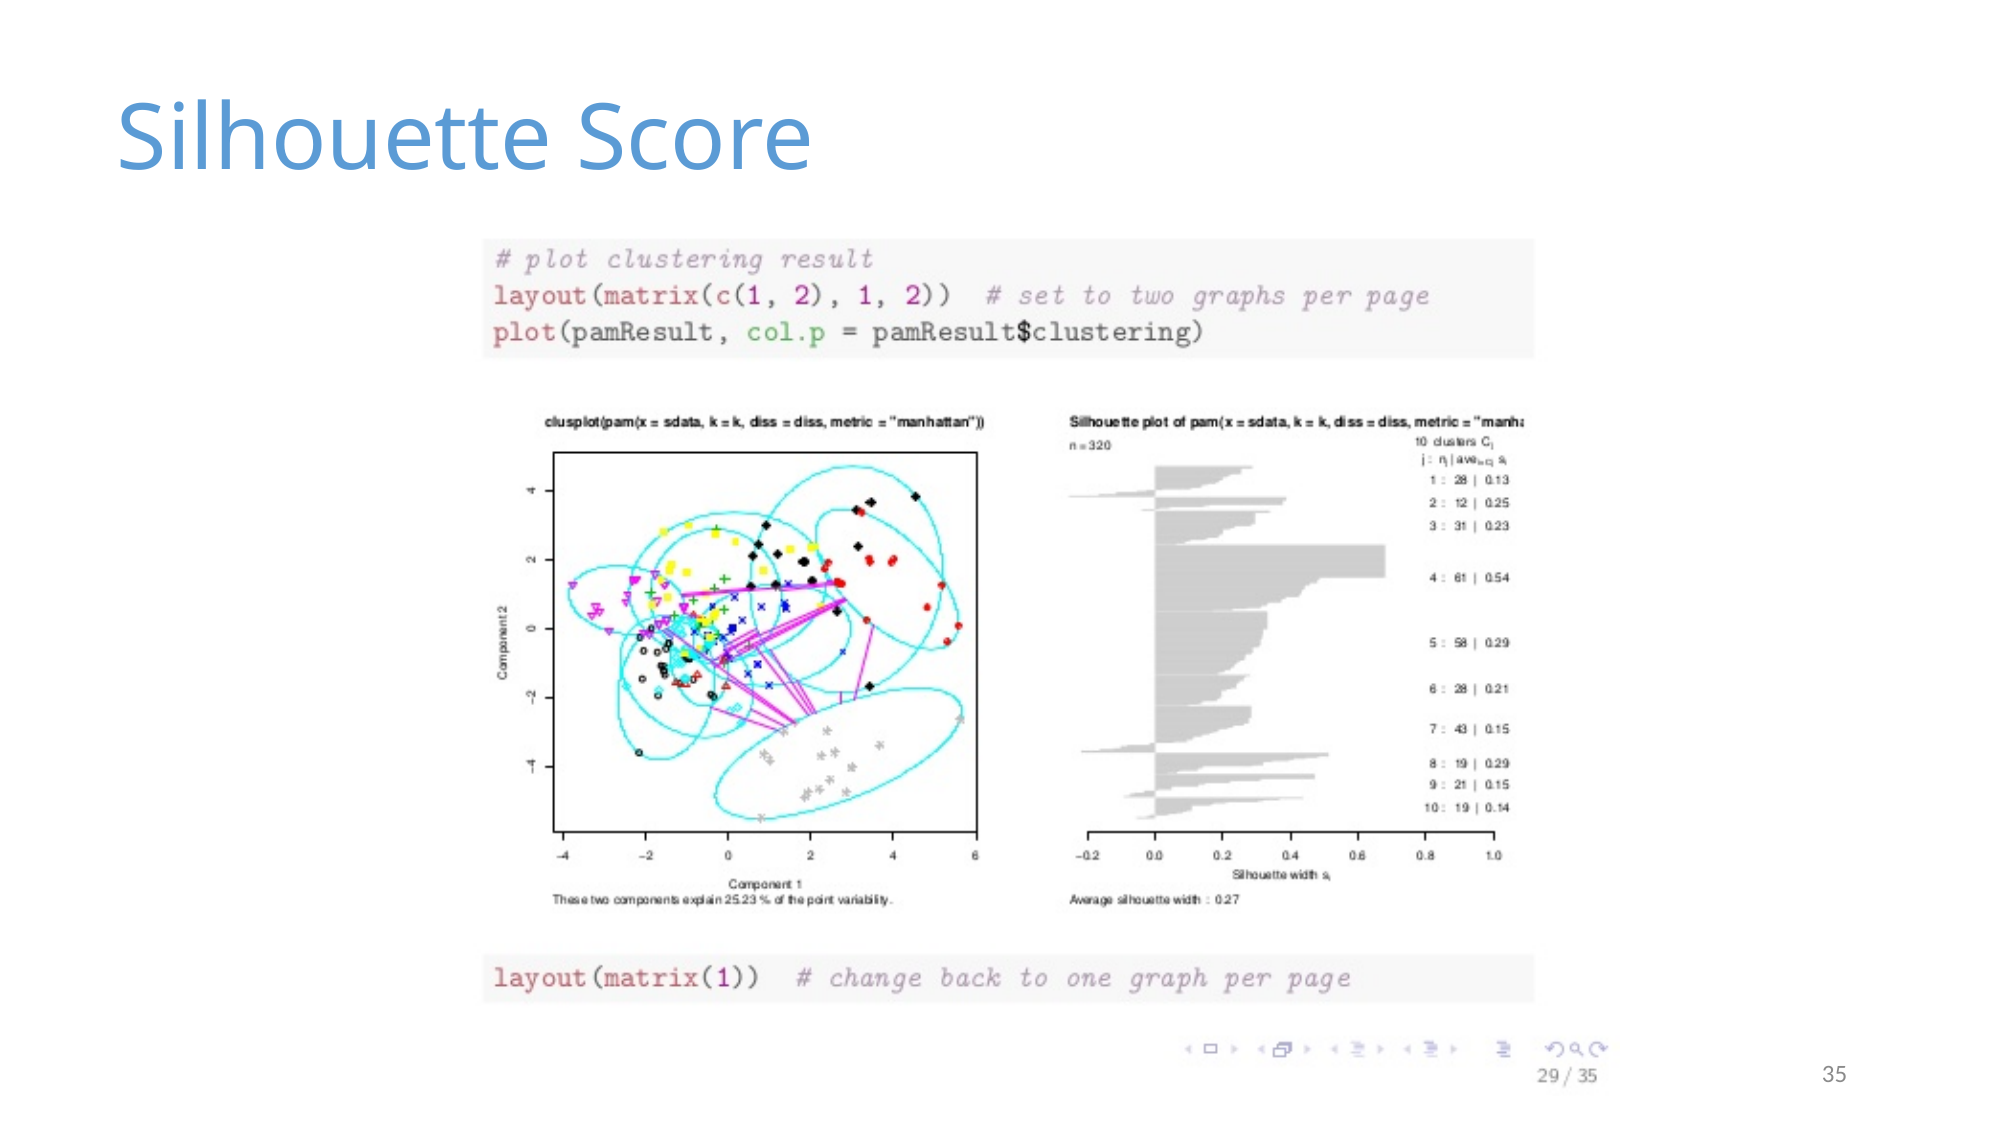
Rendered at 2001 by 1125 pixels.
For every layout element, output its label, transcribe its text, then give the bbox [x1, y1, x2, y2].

picture [397, 178, 1620, 1096]
slide_number 35 [1412, 1042, 1863, 1103]
text_box Silhouette Score [101, 47, 1602, 232]
